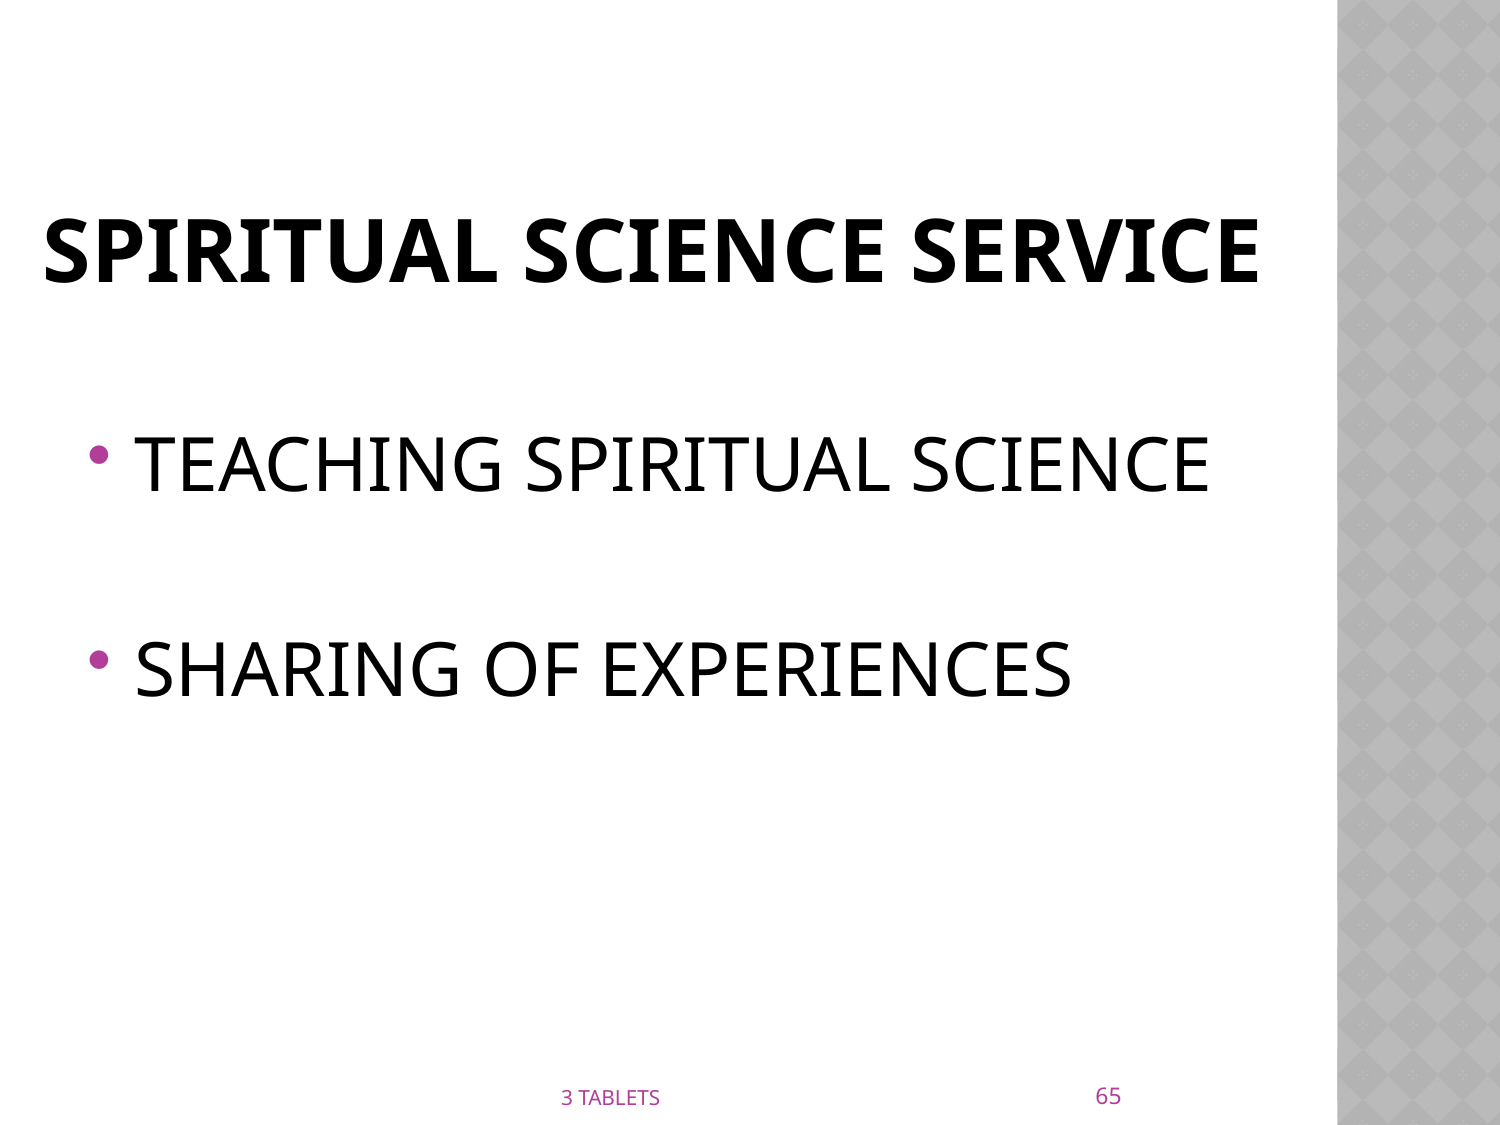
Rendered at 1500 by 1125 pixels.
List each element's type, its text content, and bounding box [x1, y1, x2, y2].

slide_number 65 [1025, 1075, 1122, 1113]
footer 3 TABLETS [75, 1075, 675, 1114]
list TEACHING SPIRITUAL SCIENCE SHARING OF EXPERIENCES [75, 264, 1263, 1059]
title SPIRITUAL SCIENCE SERVICE [35, 112, 1386, 300]
